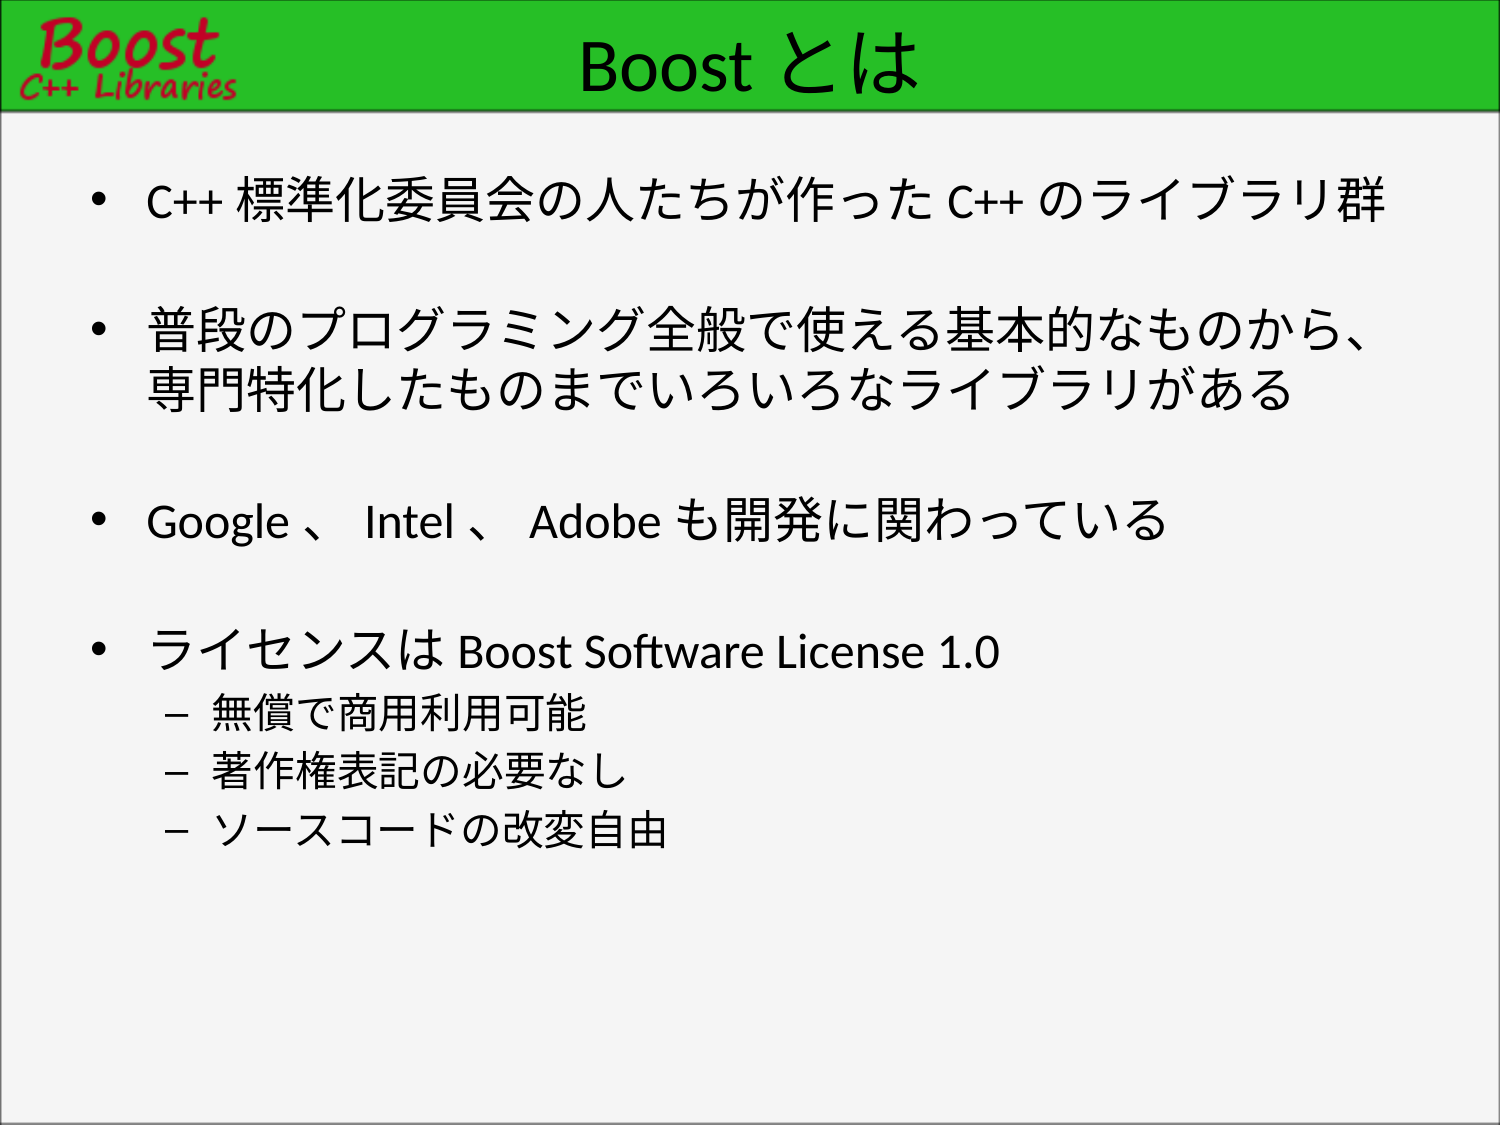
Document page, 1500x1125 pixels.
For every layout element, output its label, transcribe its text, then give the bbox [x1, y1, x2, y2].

list C++標準化委員会の人たちが作ったC++のライブラリ群 普段のプログラミング全般で使える基本的なものから、専門特化したものまでいろいろなライブラリがある Google、Intel、Adobeも開発に関わっている ライセンスはBoost Software License 1.0 無償で商用利用可能 著作権表記の必要なし ソースコードの改変自由 [75, 160, 1425, 1005]
title Boostとは [75, 7, 1425, 114]
picture [0, 0, 1500, 1125]
